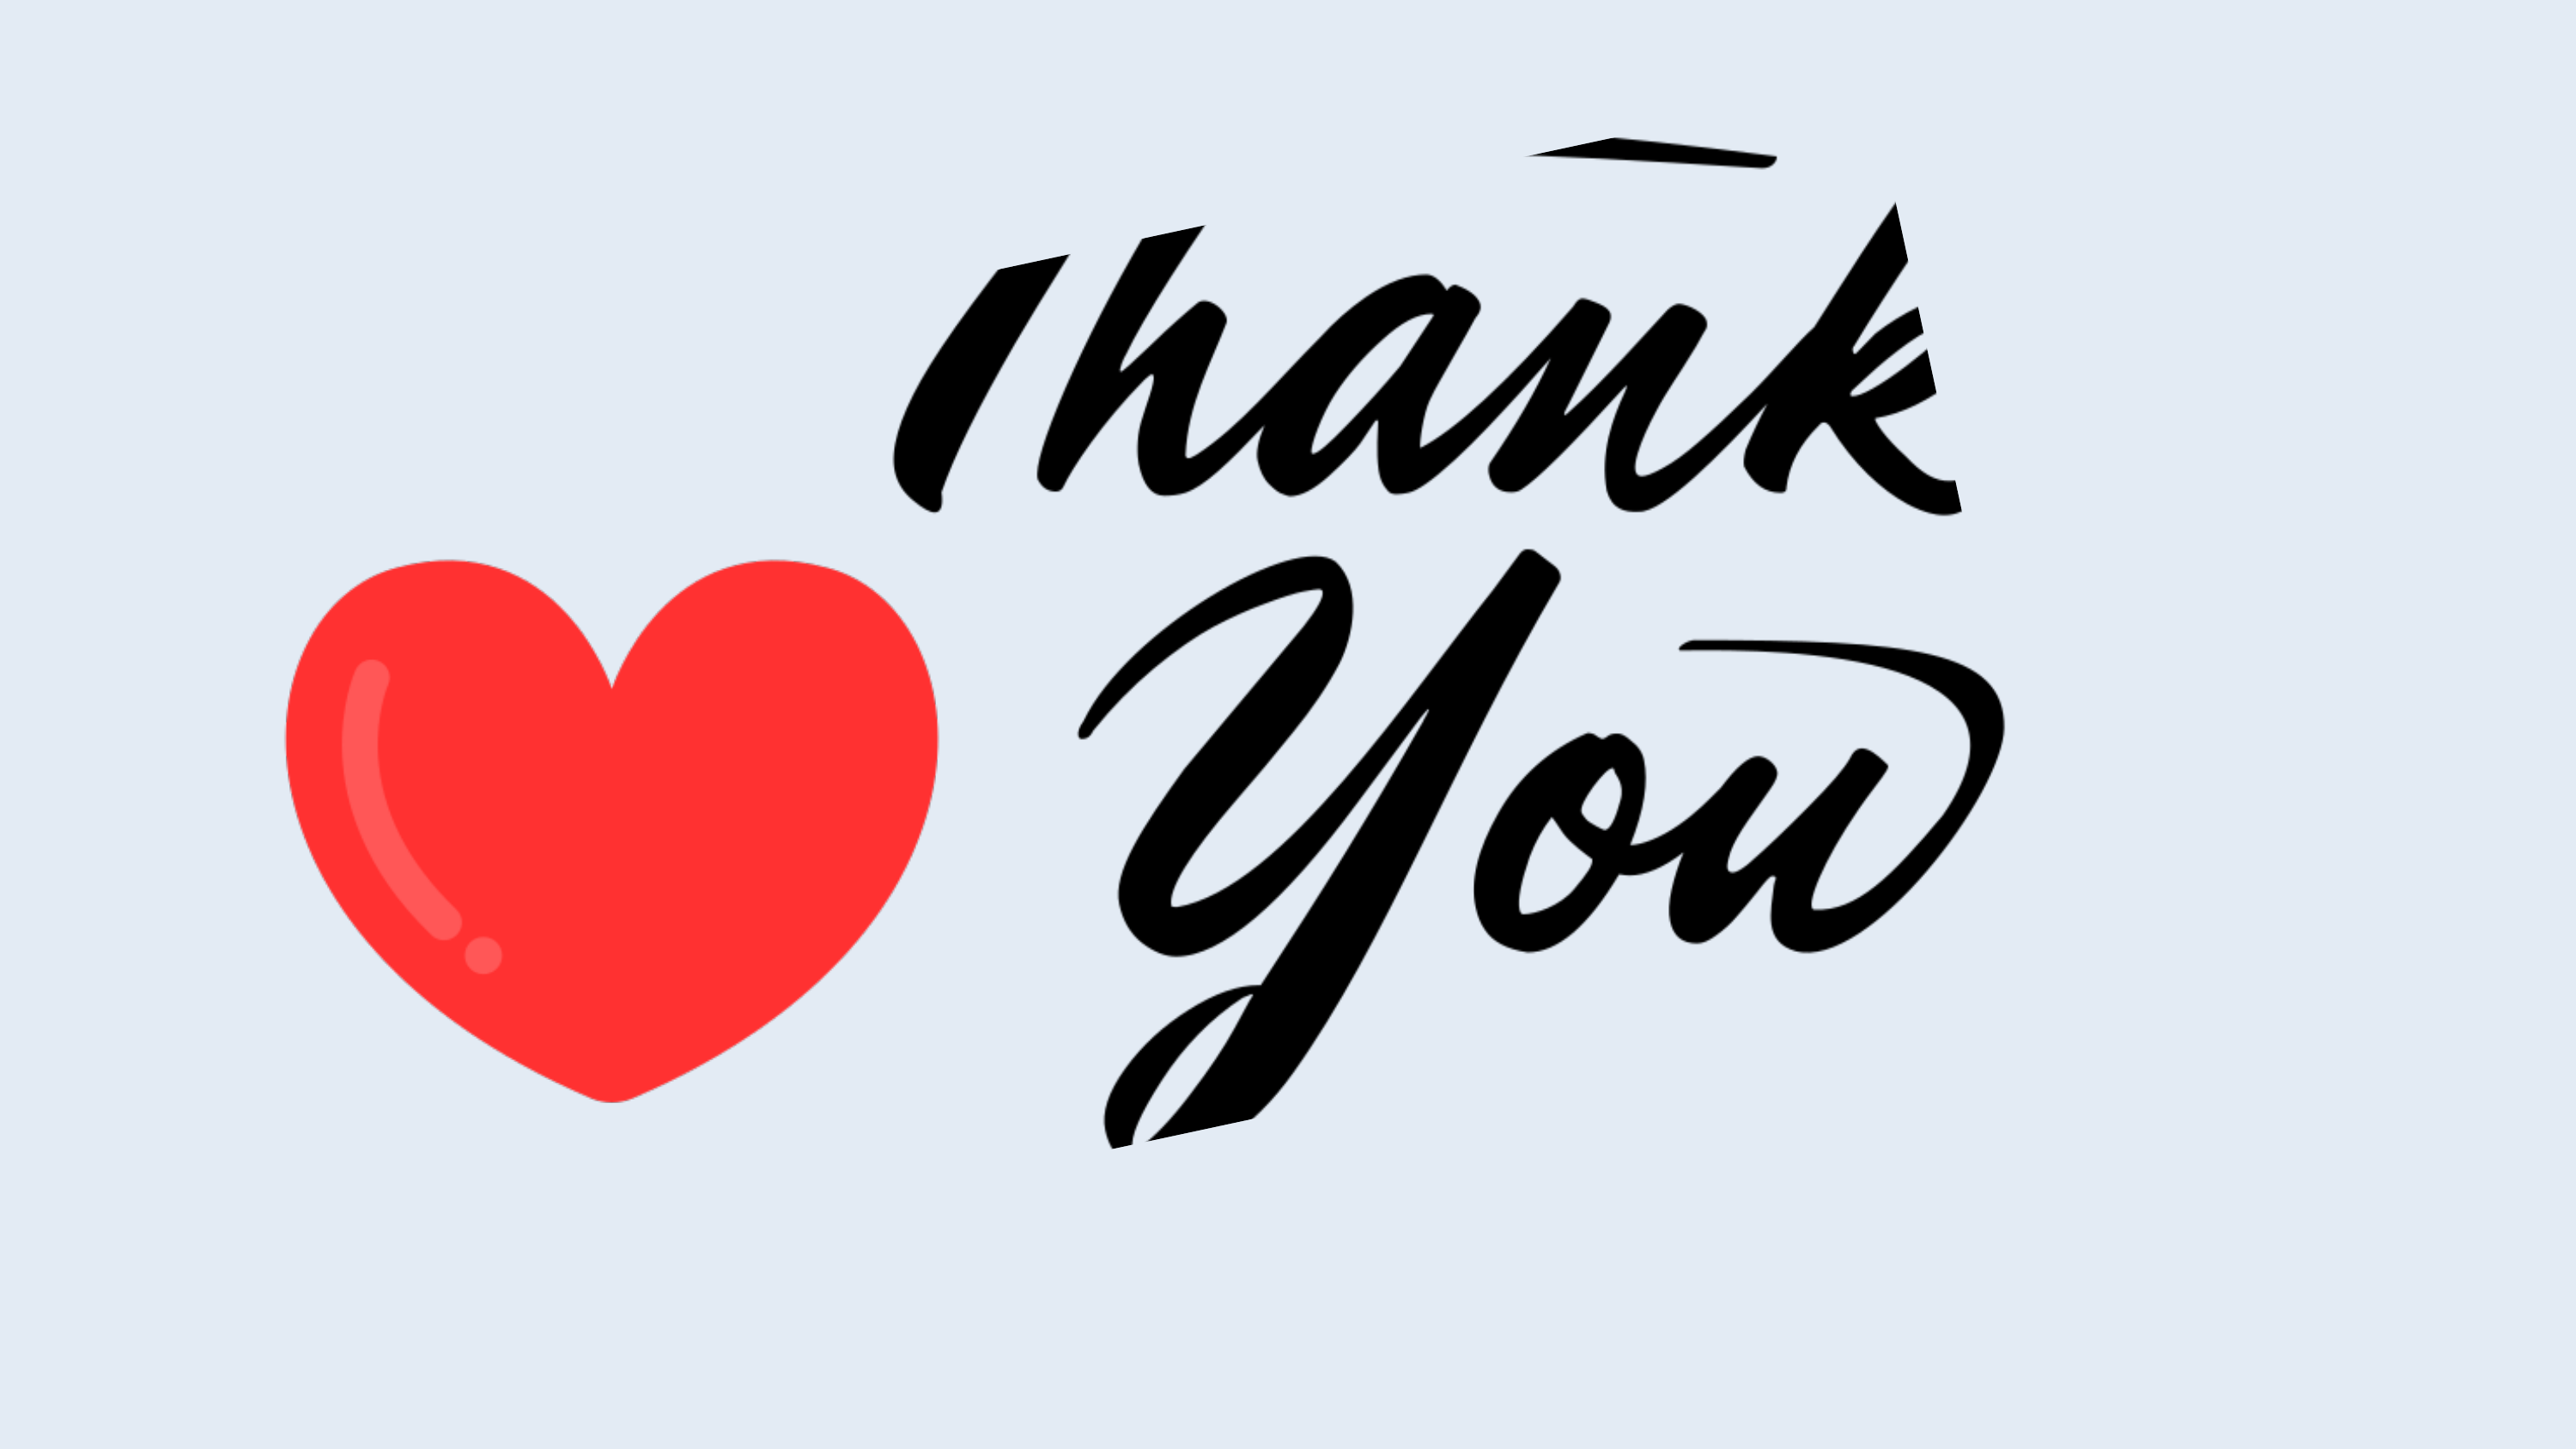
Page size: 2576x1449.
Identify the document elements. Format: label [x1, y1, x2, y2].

text_box [823, 82, 2056, 1172]
text_box [206, 524, 1018, 1105]
